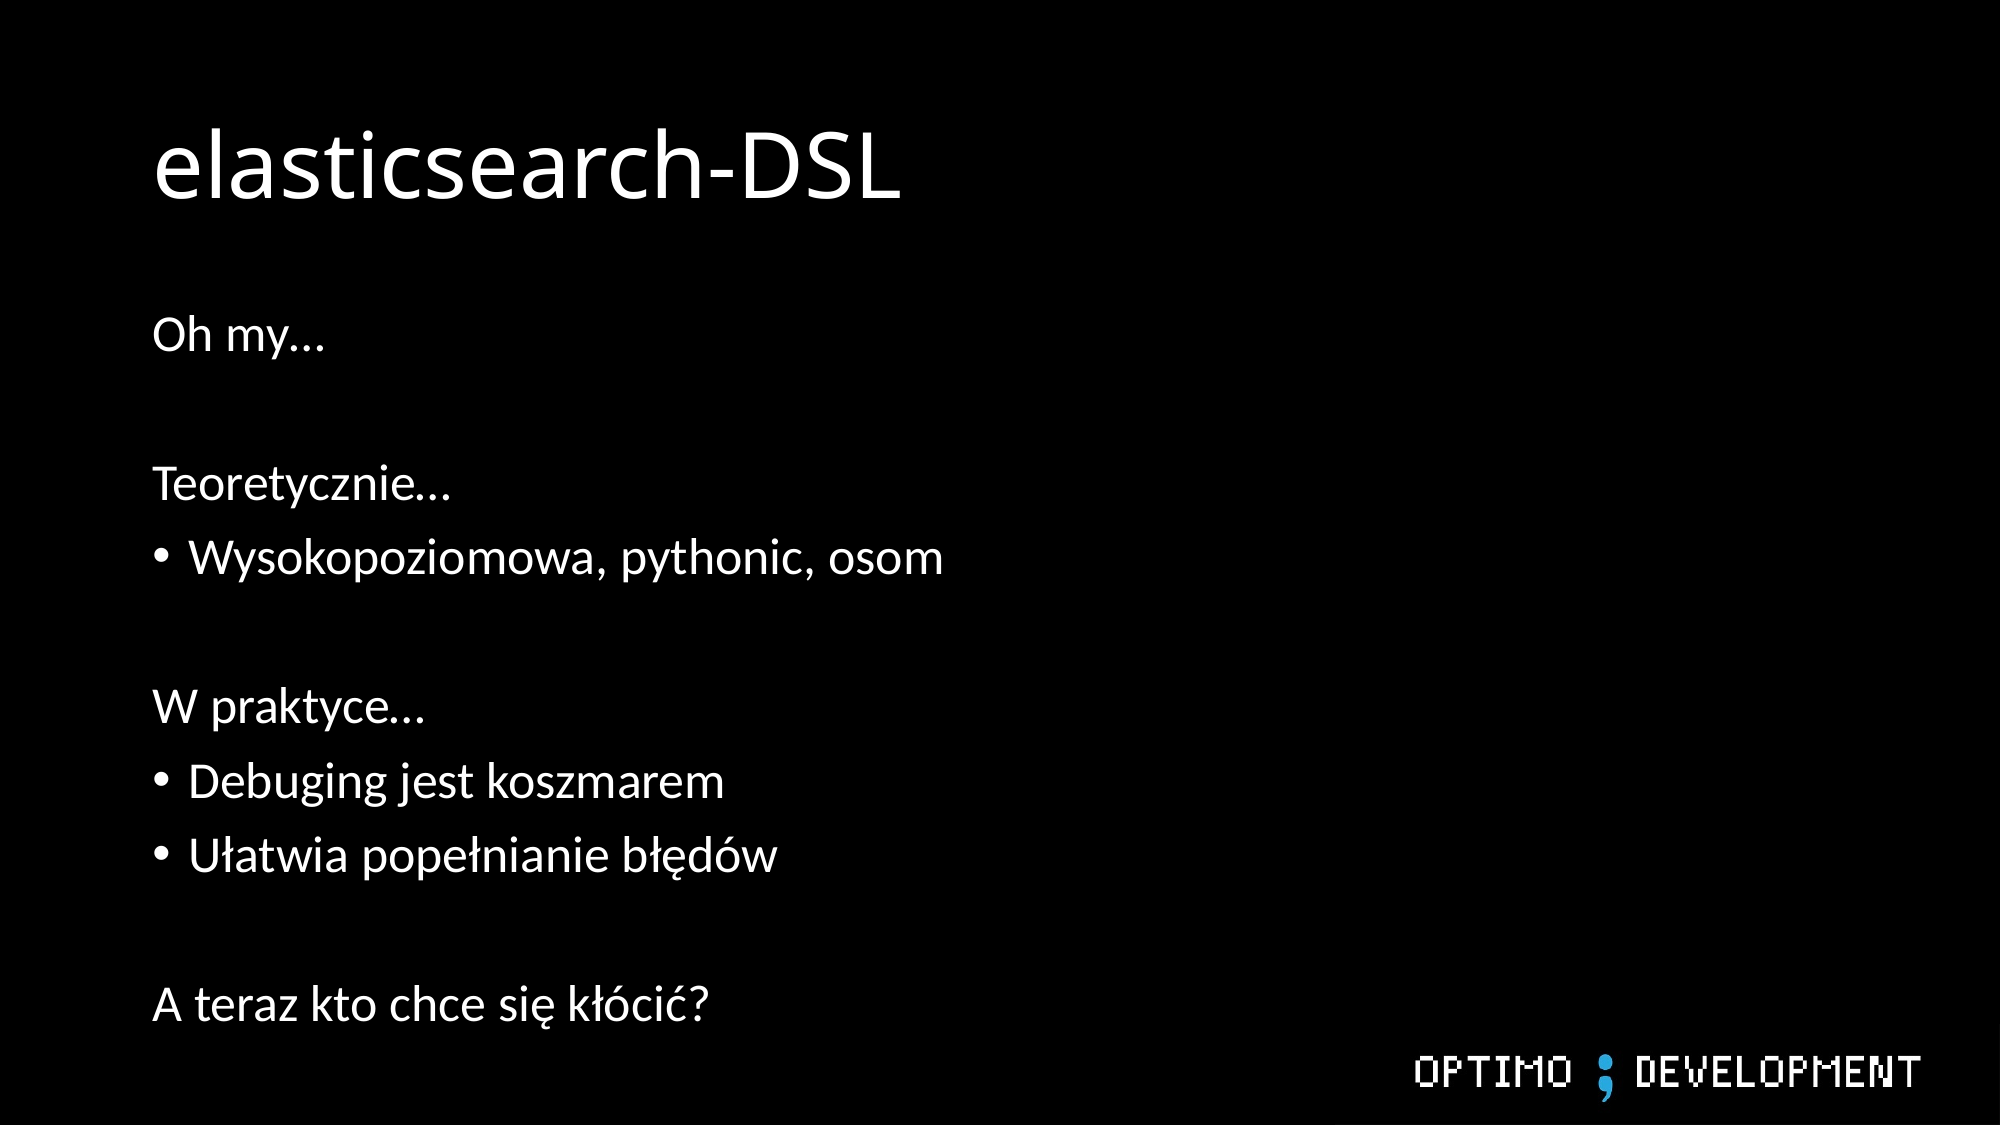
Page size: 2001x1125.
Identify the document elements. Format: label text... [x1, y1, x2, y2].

title elasticsearch-DSL [137, 59, 1863, 278]
picture [1335, 1024, 2000, 1125]
list Oh my… Teoretycznie… Wysokopoziomowa, pythonic, osom W praktyce… Debuging jest koszmarem Ułatwia popełnianie błędów A teraz kto chce się kłócić? [137, 299, 1863, 1047]
